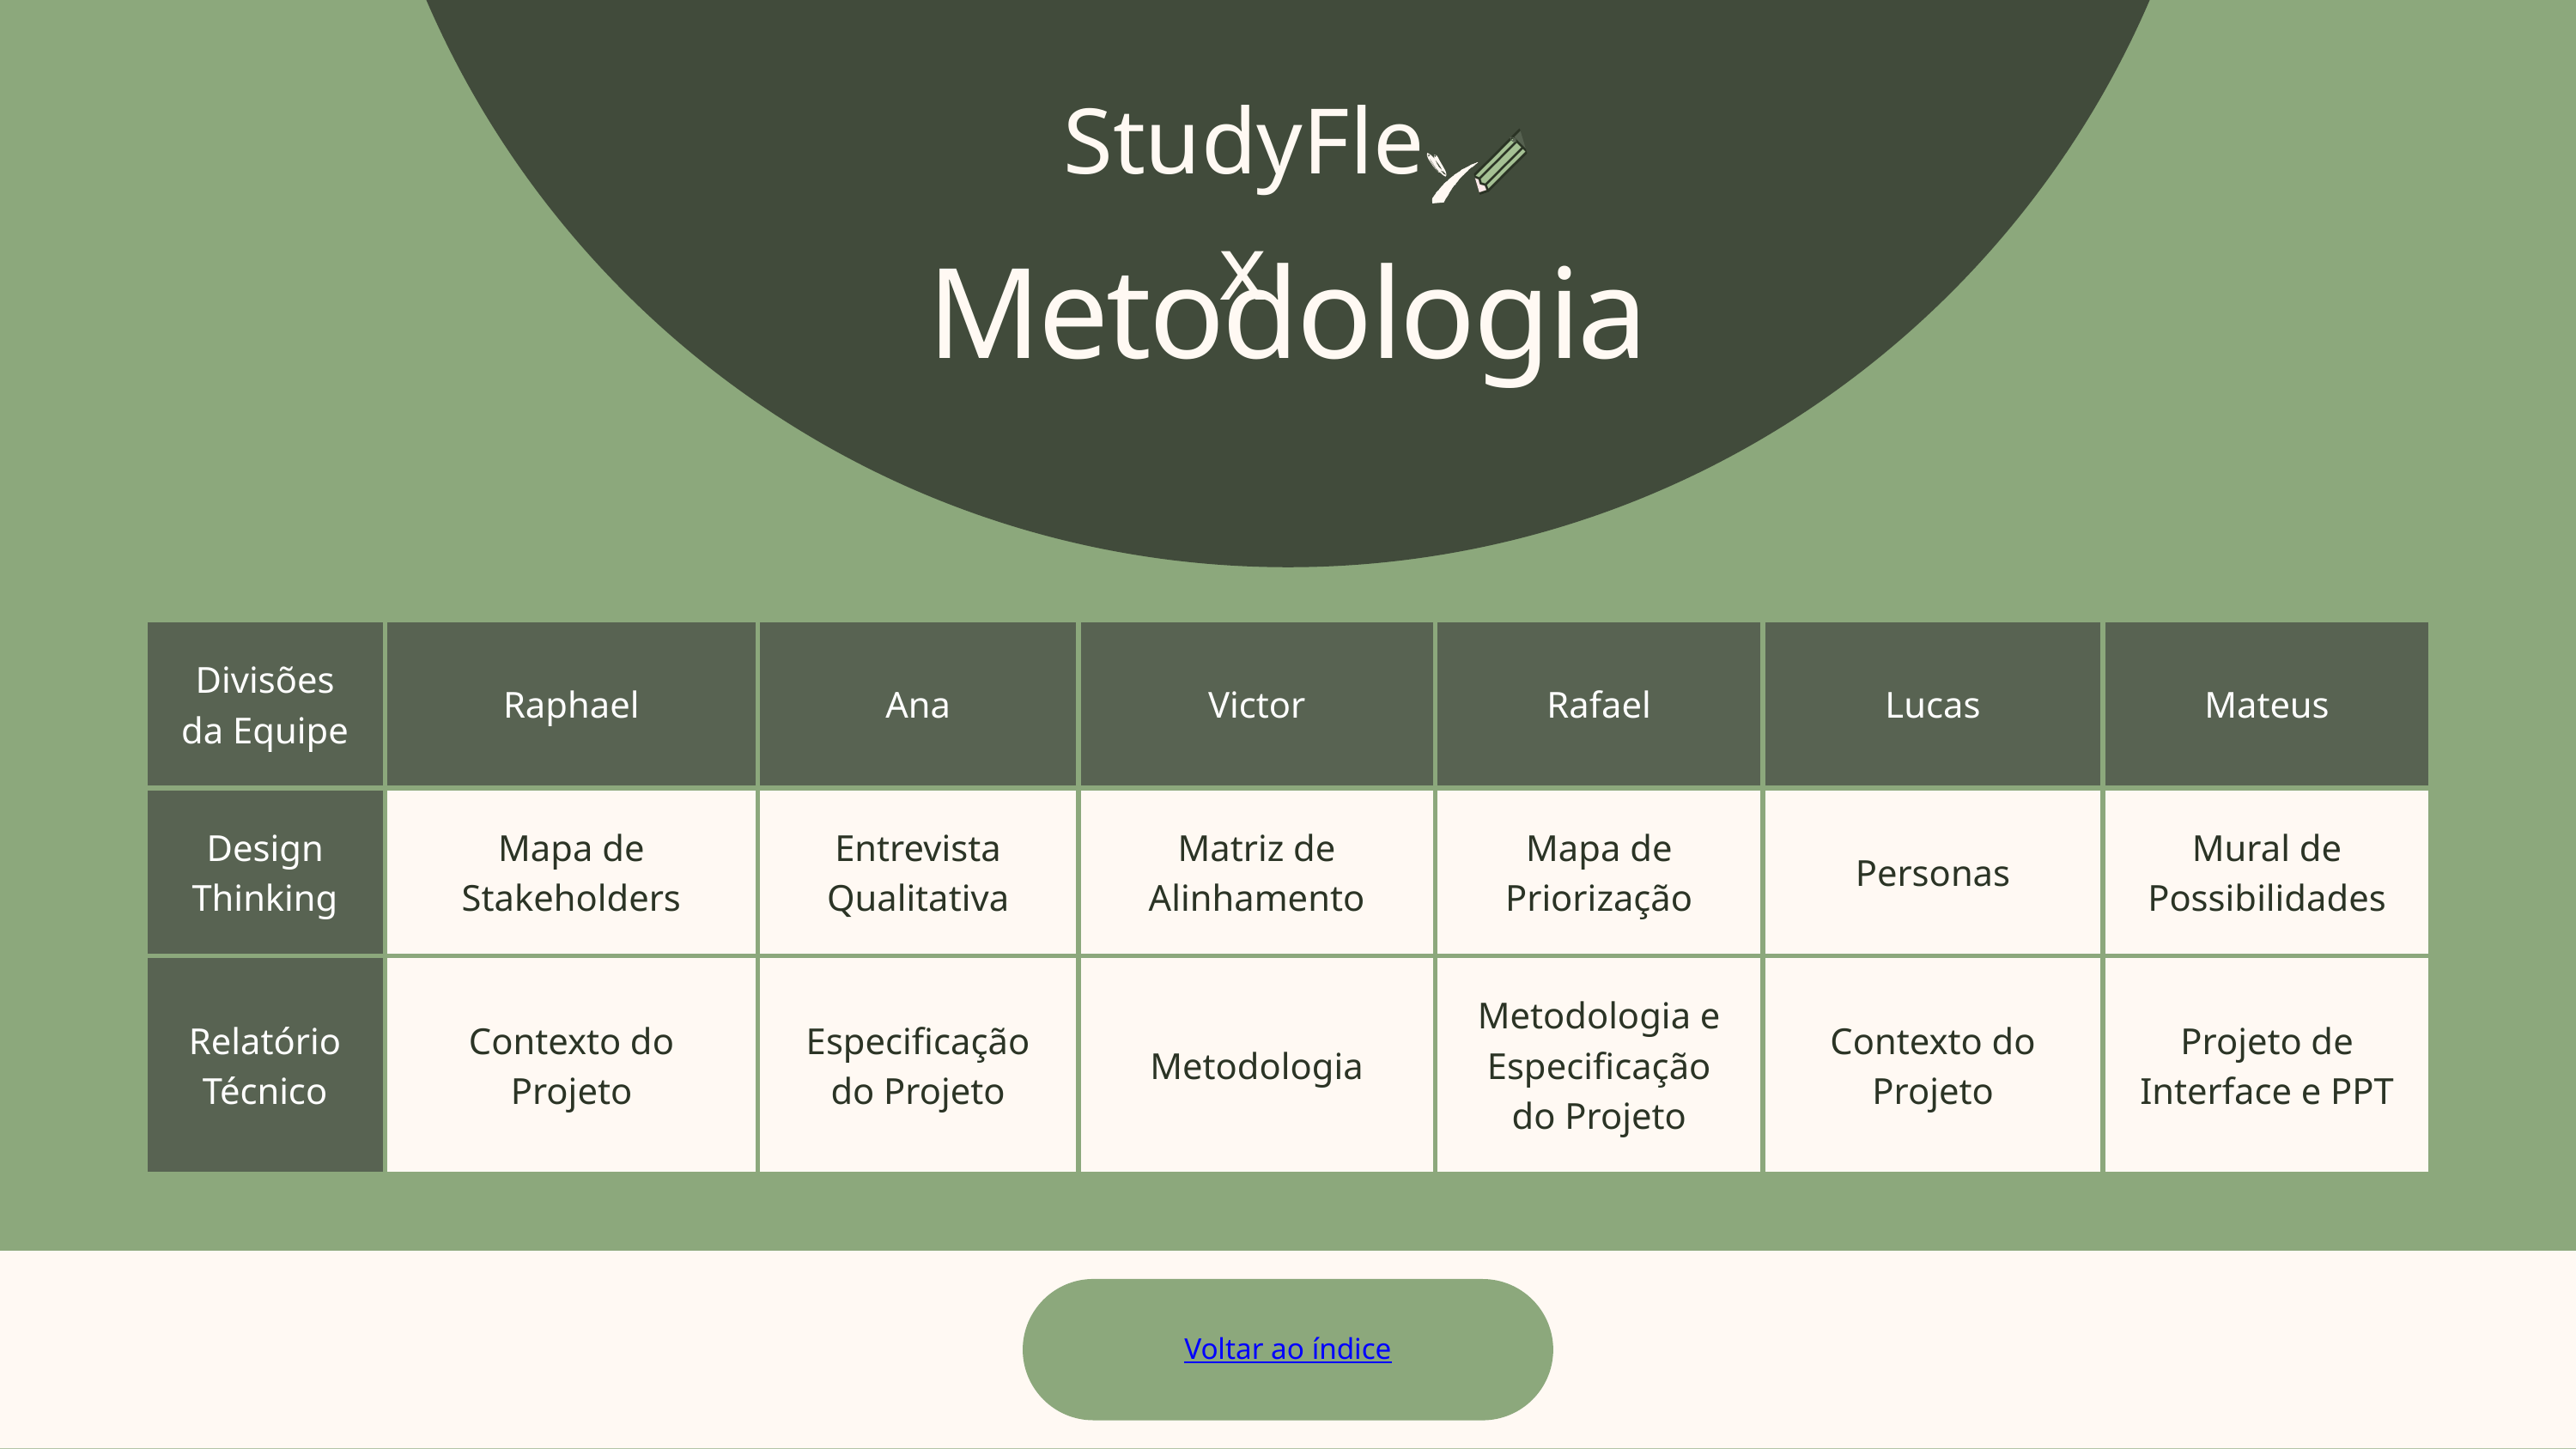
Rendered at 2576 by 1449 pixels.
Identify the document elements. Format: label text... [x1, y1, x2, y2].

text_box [1093, 1296, 1483, 1404]
table_cell Especificação do Projeto [760, 958, 1076, 1172]
table_cell Matriz de Alinhamento [1081, 791, 1433, 954]
table_cell Personas [1765, 791, 2100, 954]
table_header Ana [760, 622, 1076, 785]
table_cell Metodologia [1081, 958, 1433, 1172]
table_header Victor [1081, 622, 1433, 785]
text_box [1040, 86, 1536, 204]
table_cell Mural de Possibilidades [2105, 791, 2428, 954]
table_cell Mapa de Priorização [1437, 791, 1760, 954]
table_header Mateus [2105, 622, 2428, 785]
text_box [349, 0, 2227, 567]
text_box [0, 1251, 2576, 1449]
table_cell Contexto do Projeto [1765, 958, 2100, 1172]
table_header Raphael [387, 622, 756, 785]
table_cell Mapa de Stakeholders [387, 791, 756, 954]
table_header Rafael [1437, 622, 1760, 785]
table_cell Metodologia e Especificação do Projeto [1437, 958, 1760, 1172]
table_header Divisões da Equipe [148, 622, 383, 785]
table_cell Design Thinking [148, 791, 383, 954]
table_cell Relatório Técnico [148, 958, 383, 1172]
table_header Lucas [1765, 622, 2100, 785]
table_cell Entrevista Qualitativa [760, 791, 1076, 954]
table_cell Contexto do Projeto [387, 958, 756, 1172]
table_cell Projeto de Interface e PPT [2105, 958, 2428, 1172]
